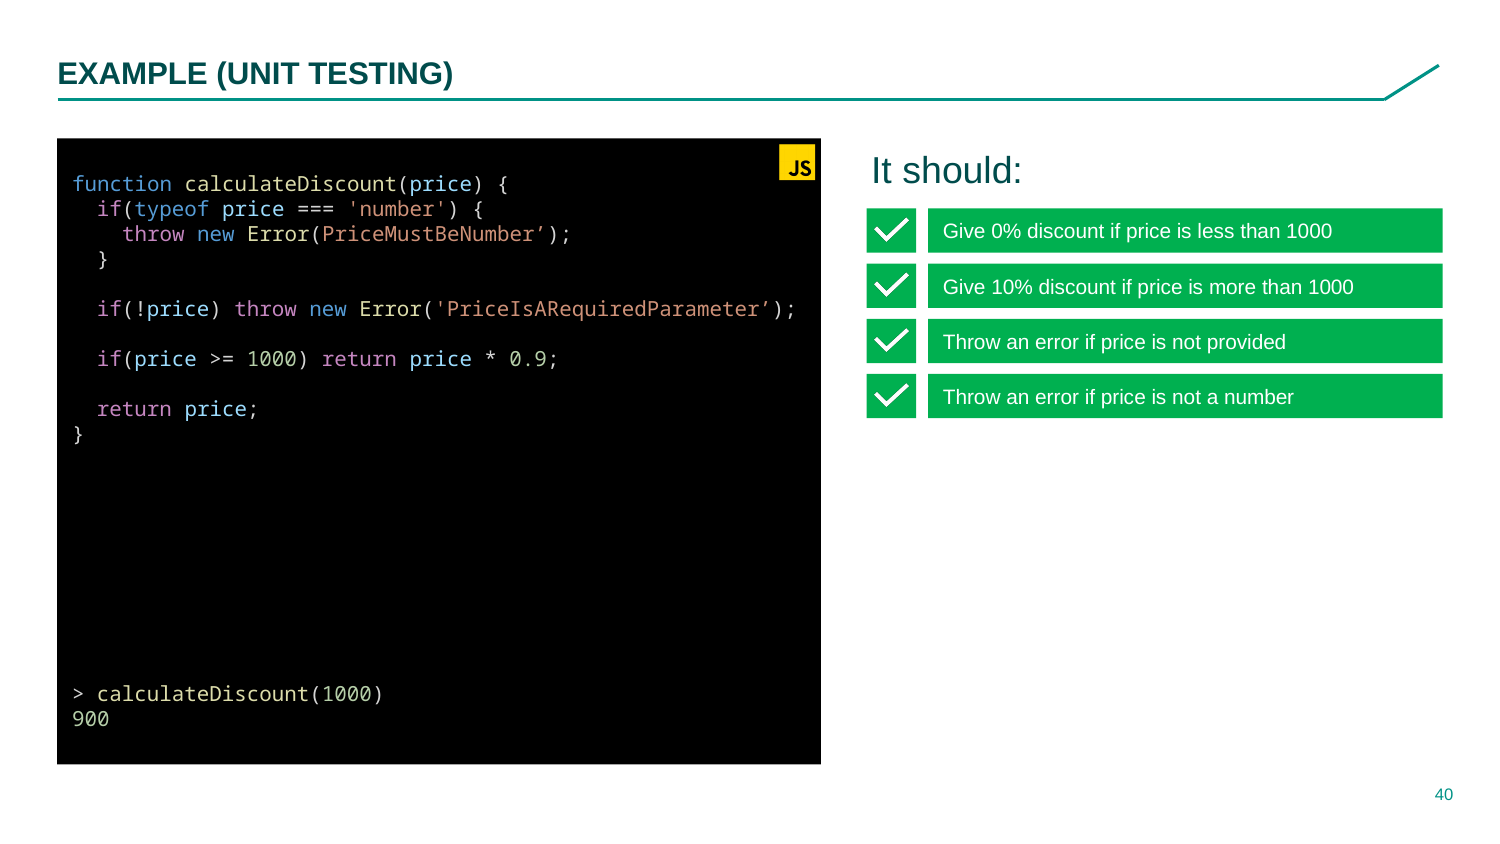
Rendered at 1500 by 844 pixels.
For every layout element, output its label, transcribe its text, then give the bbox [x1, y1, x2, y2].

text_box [866, 318, 1443, 364]
text_box > calculateDiscount(1000) 900 [57, 673, 821, 764]
picture [773, 138, 821, 186]
text_box [56, 137, 822, 765]
list Example (Unit testing) [57, 57, 1442, 93]
text_box function calculateDiscount(price) { if(typeof price === 'number') { throw new Error(PriceMustBeNumber’); } if(!price) throw new Error('PriceIsARequiredParameter’); if(price >= 1000) return price * 0.9; return price; } [57, 138, 821, 528]
text_box It should: [856, 138, 1317, 199]
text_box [866, 208, 1443, 253]
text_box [866, 373, 1443, 419]
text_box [866, 263, 1443, 308]
